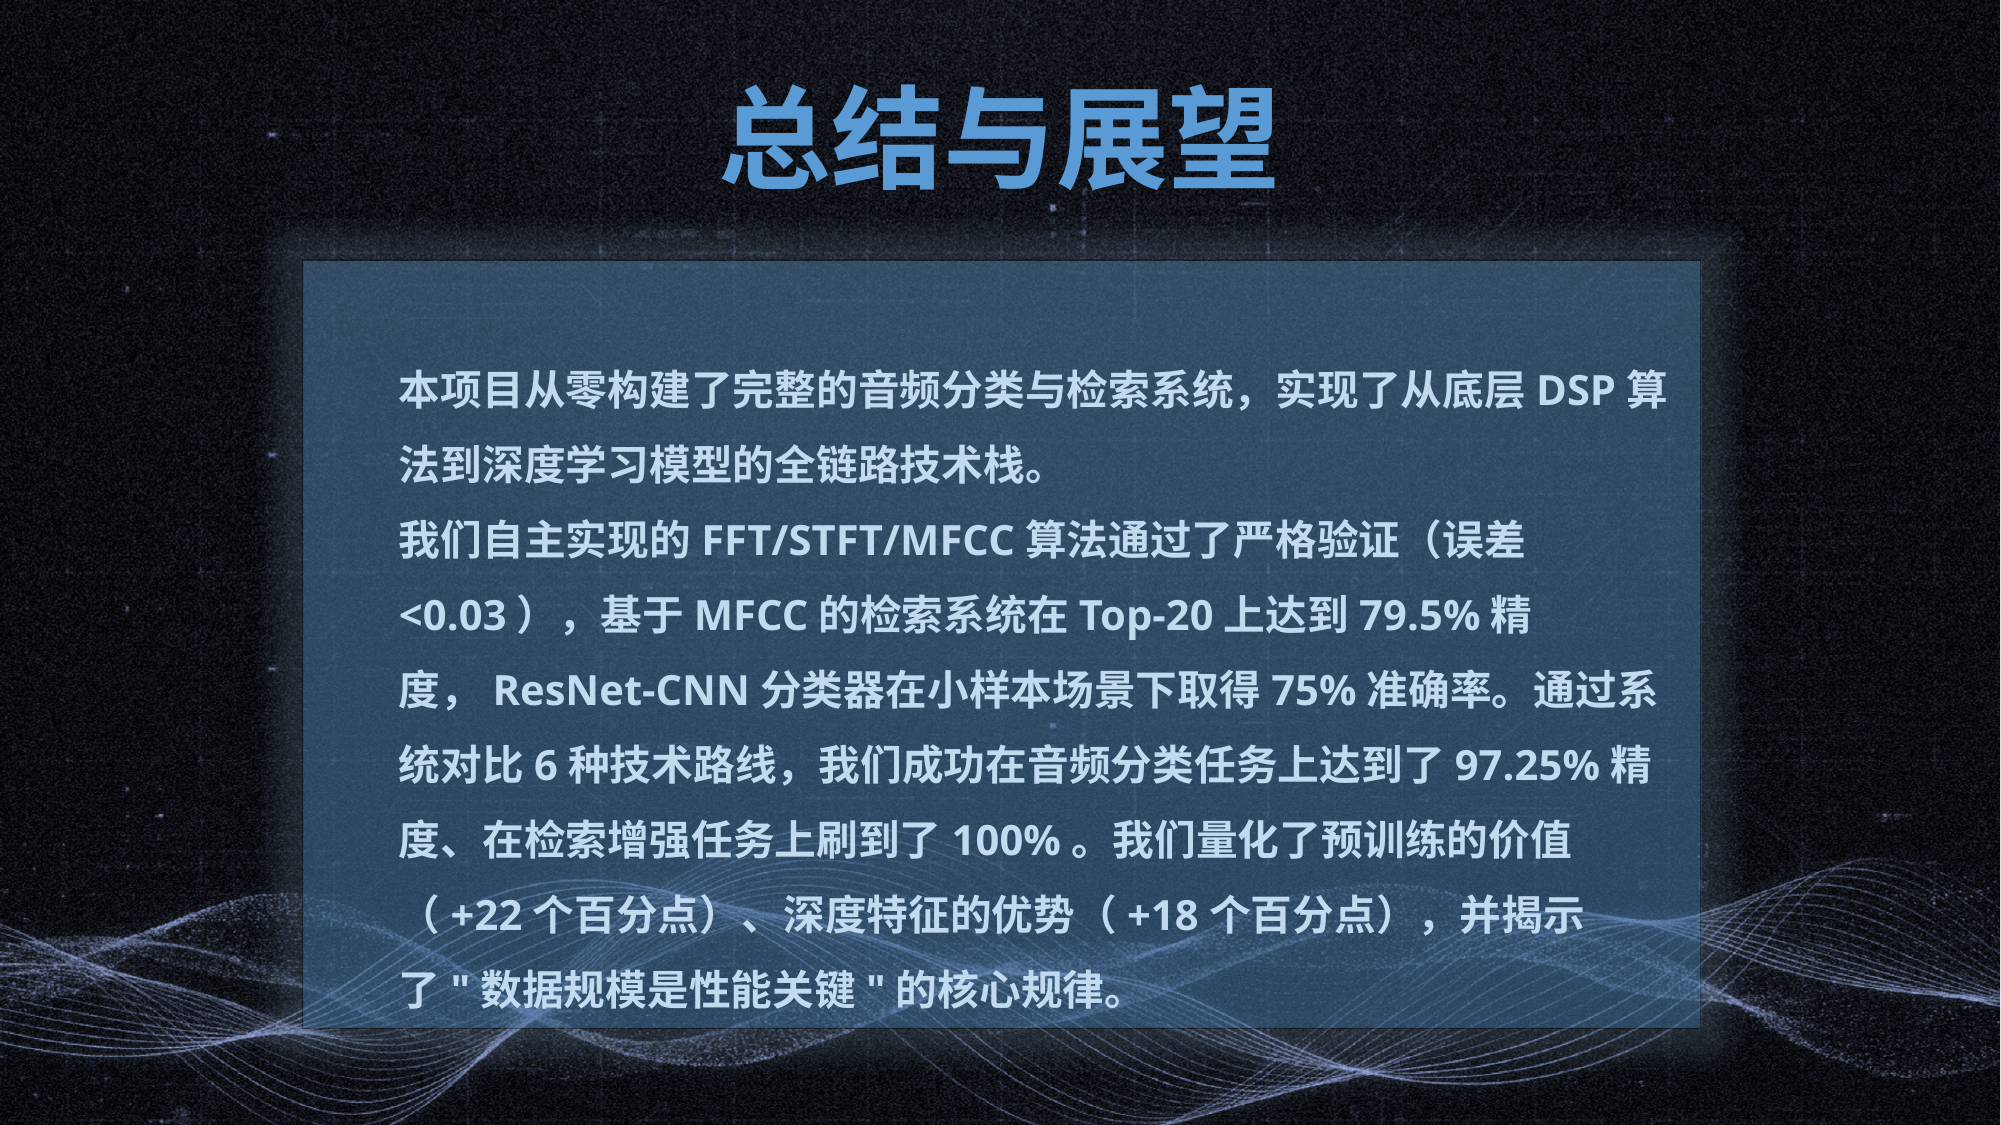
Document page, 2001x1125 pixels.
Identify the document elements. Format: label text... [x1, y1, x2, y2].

text_box 本项目从零构建了完整的音频分类与检索系统，实现了从底层DSP算法到深度学习模型的全链路技术栈。 我们自主实现的FFT/STFT/MFCC算法通过了严格验证（误差<0.03），基于MFCC的检索系统在Top-20上达到79.5%精度，ResNet-CNN分类器在小样本场景下取得75%准确率。通过系统对比6种技术路线，我们成功在音频分类任务上达到了97.25%精度、在检索增强任务上刷到了100%。我们量化了预训练的价值（+22个百分点）、深度特征的优势（+18个百分点），并揭示了"数据规模是性能关键"的核心规律。 [384, 331, 1685, 1022]
text_box 总结与展望 [703, 60, 1297, 211]
text_box [302, 259, 1702, 1029]
